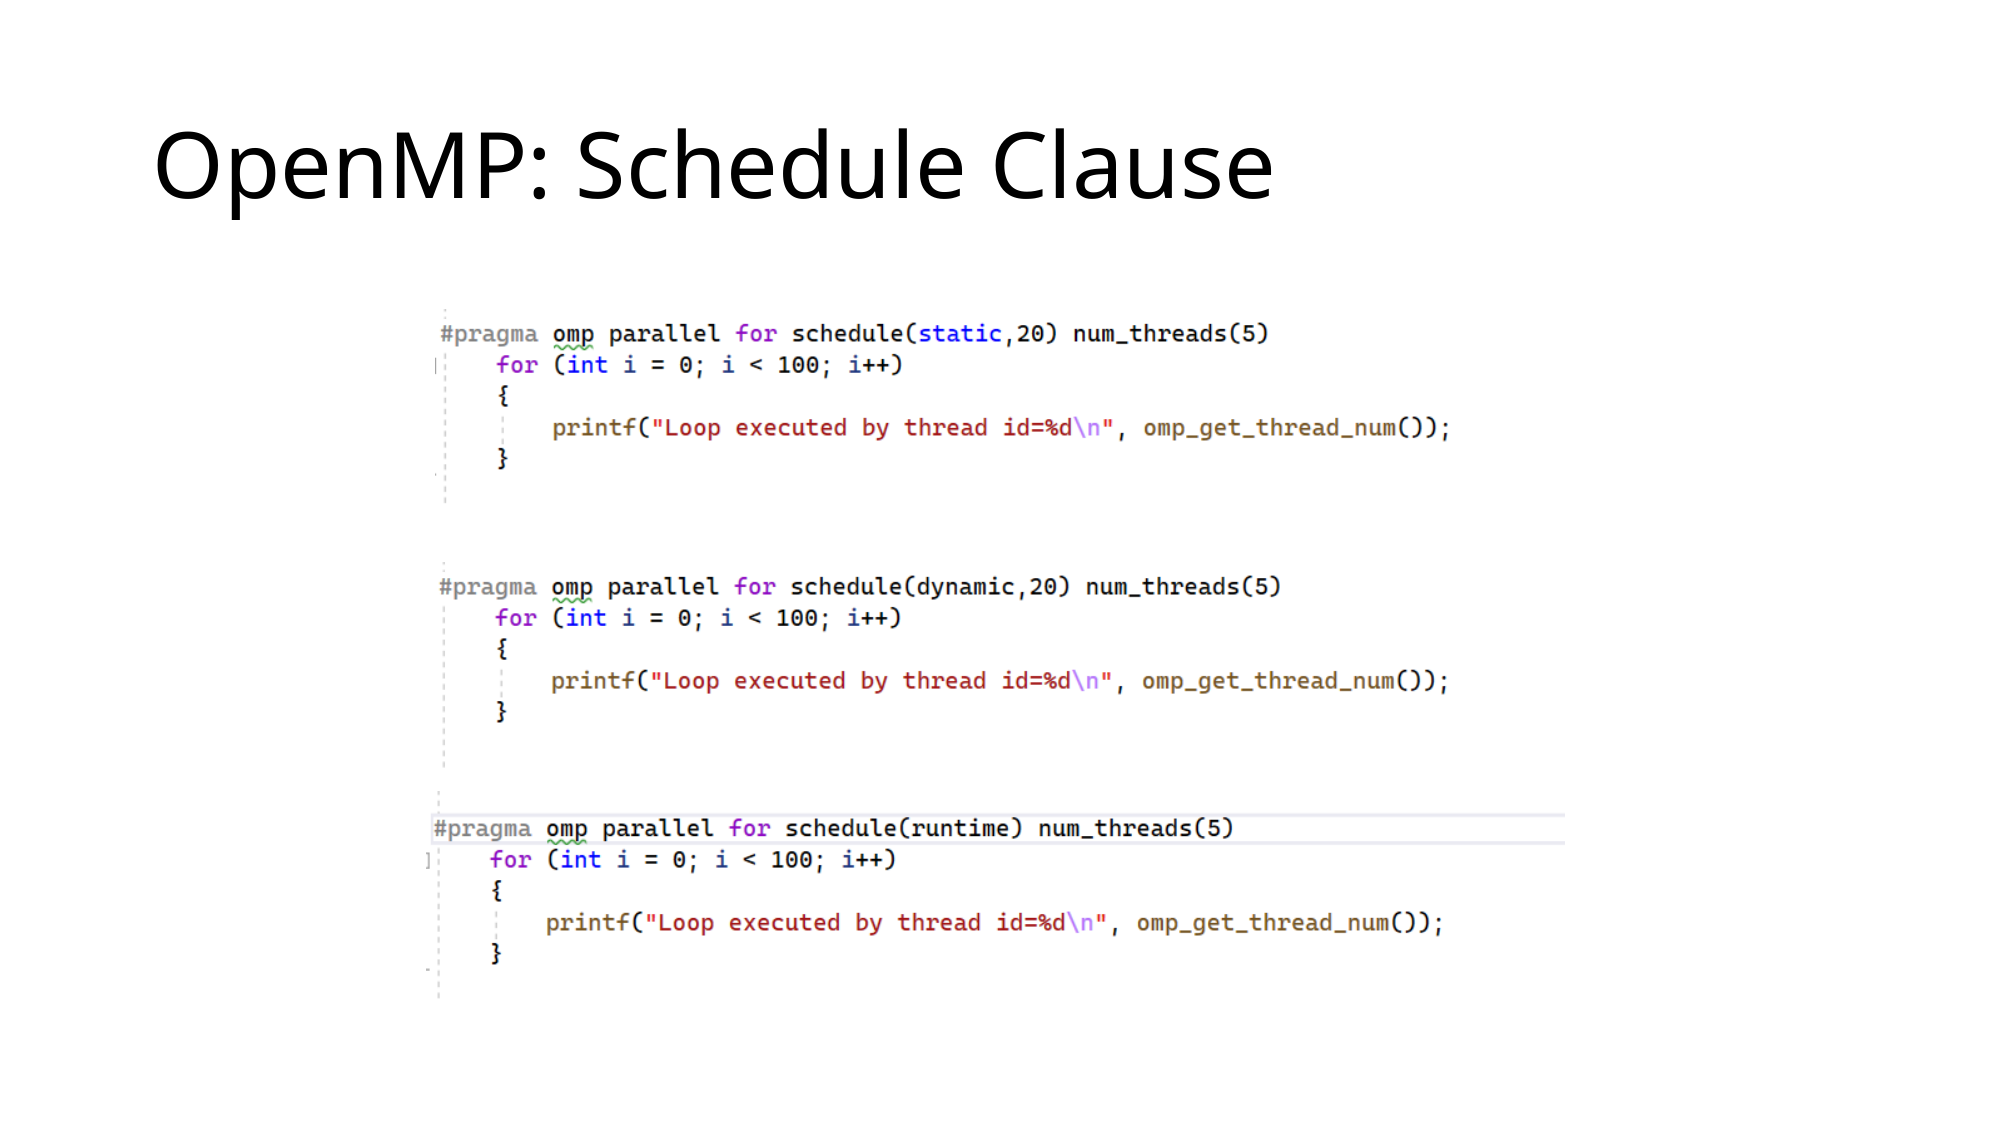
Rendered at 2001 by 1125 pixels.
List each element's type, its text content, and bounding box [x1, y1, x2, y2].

title OpenMP: Schedule Clause [137, 59, 1863, 278]
picture [435, 562, 1489, 769]
picture [426, 791, 1565, 1001]
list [435, 309, 1478, 507]
